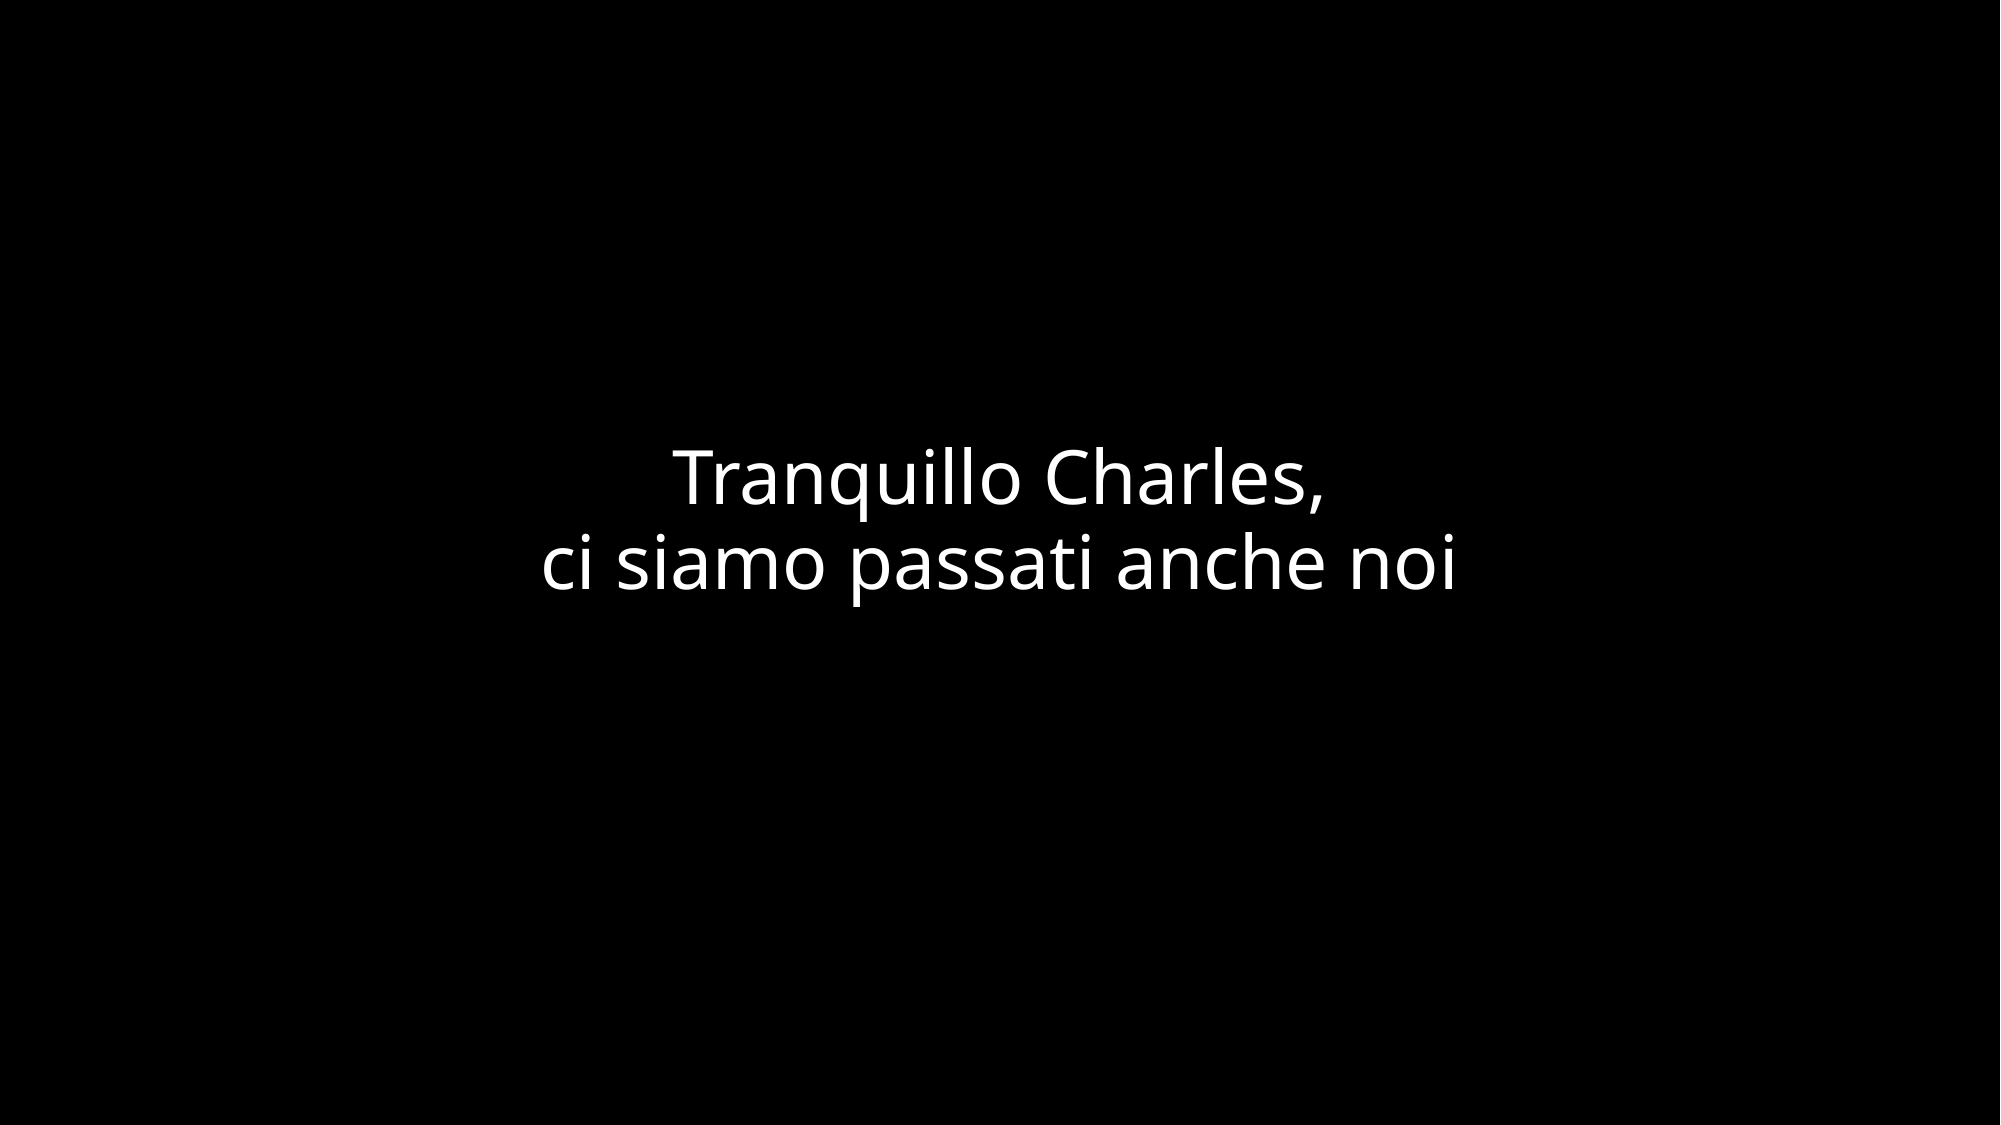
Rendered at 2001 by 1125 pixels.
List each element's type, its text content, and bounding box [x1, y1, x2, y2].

text_box Tranquillo Charles, [137, 394, 1863, 479]
text_box ci siamo passati anche noi [137, 479, 1863, 651]
